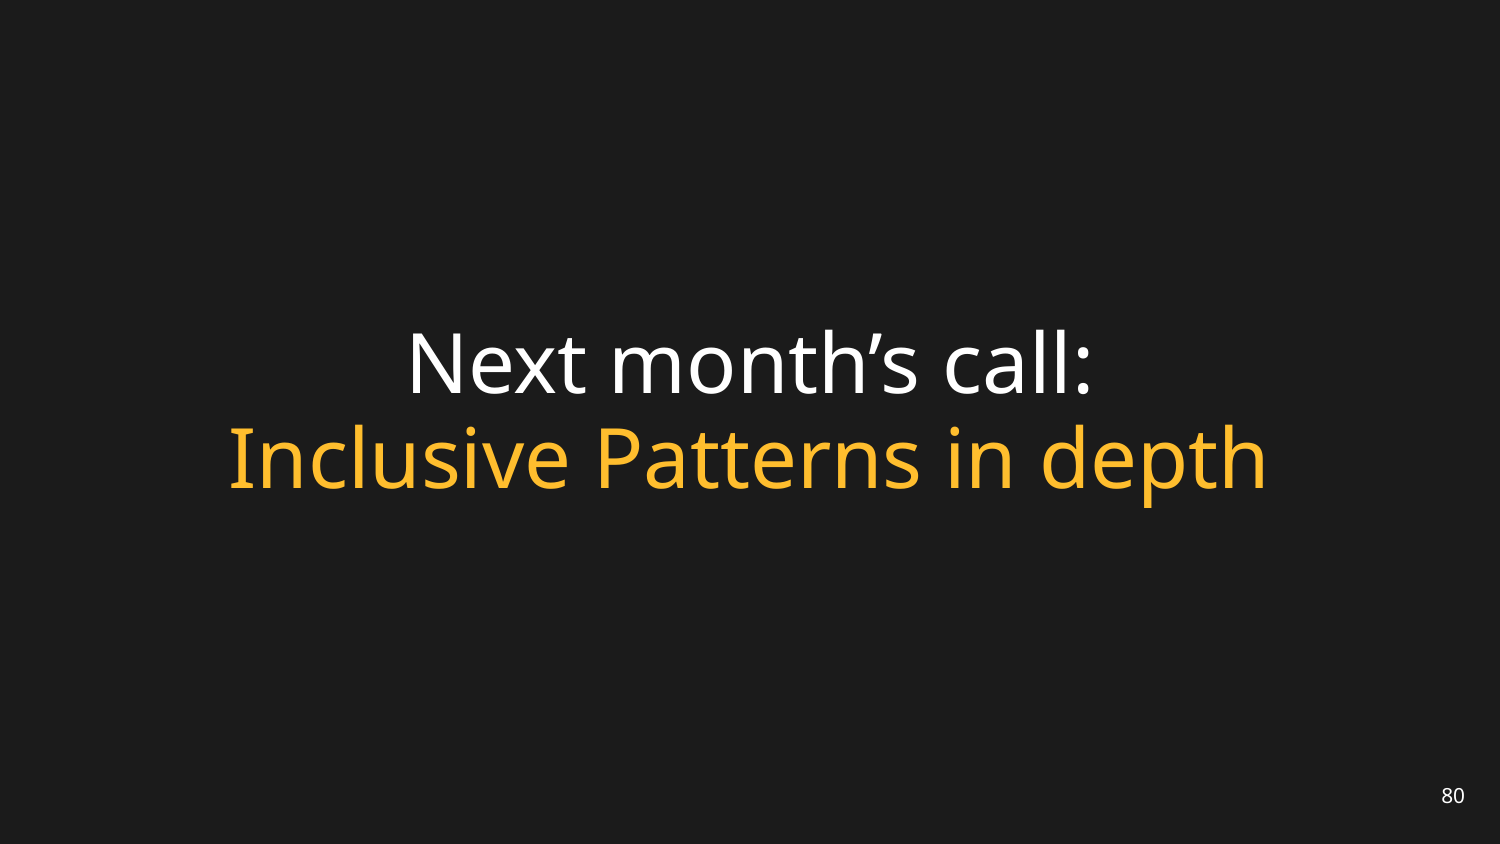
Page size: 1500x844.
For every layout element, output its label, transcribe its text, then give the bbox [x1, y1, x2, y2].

slide_number 80 [1389, 764, 1480, 830]
title Next month’s call: Inclusive Patterns in depth [51, 72, 1449, 753]
